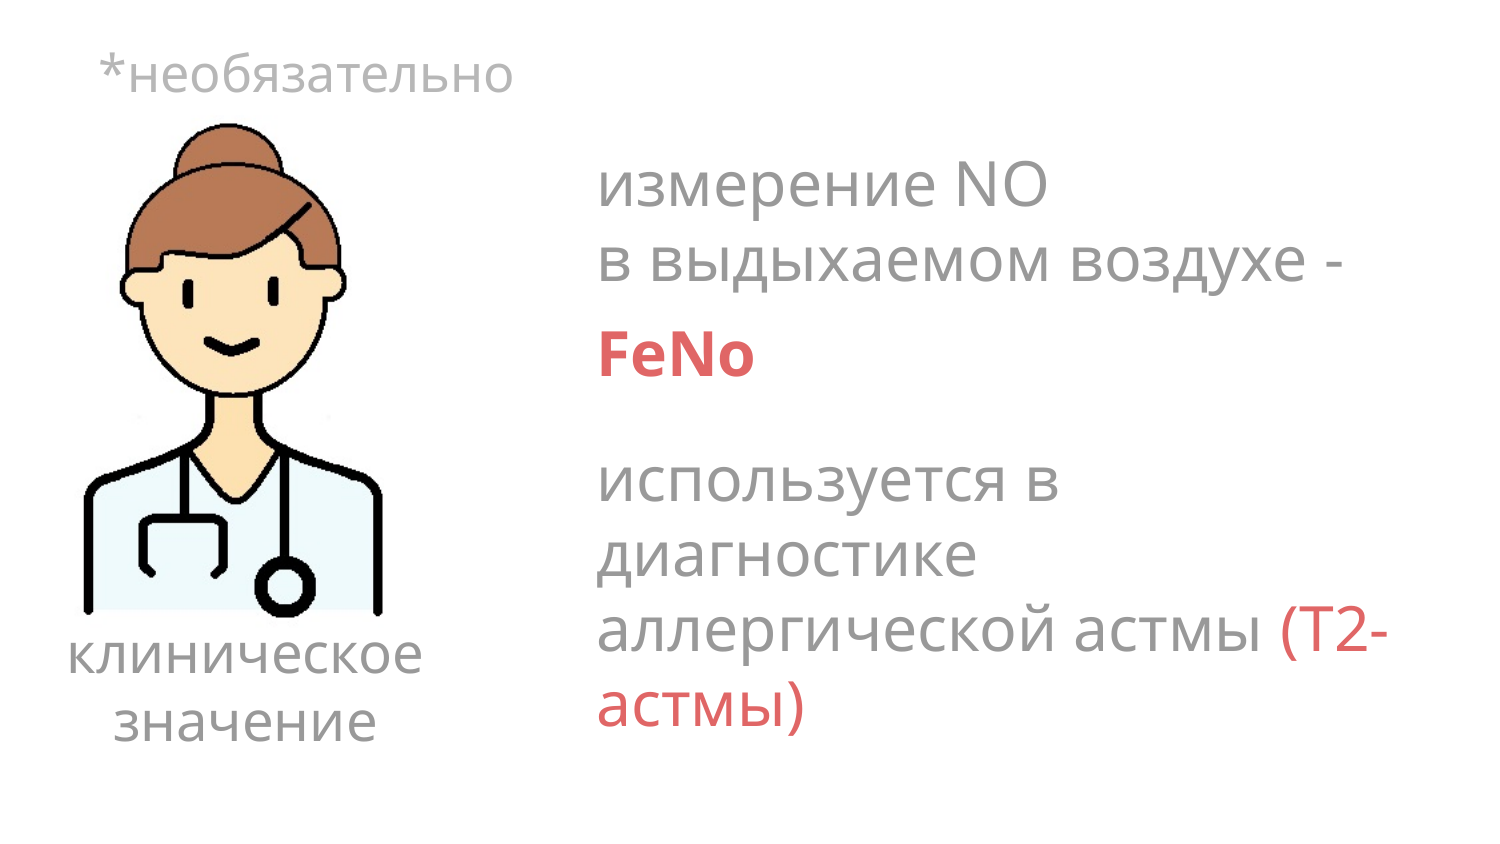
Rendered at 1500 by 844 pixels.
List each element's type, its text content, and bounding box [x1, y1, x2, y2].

text_box клиническое значение [31, 602, 460, 768]
picture [59, 97, 408, 636]
text_box *необязательно [24, 24, 673, 118]
text_box измерение NO в выдыхаемом воздухе - FeNo используется в диагностике аллергической астмы (Т2-астмы) [581, 128, 1464, 754]
